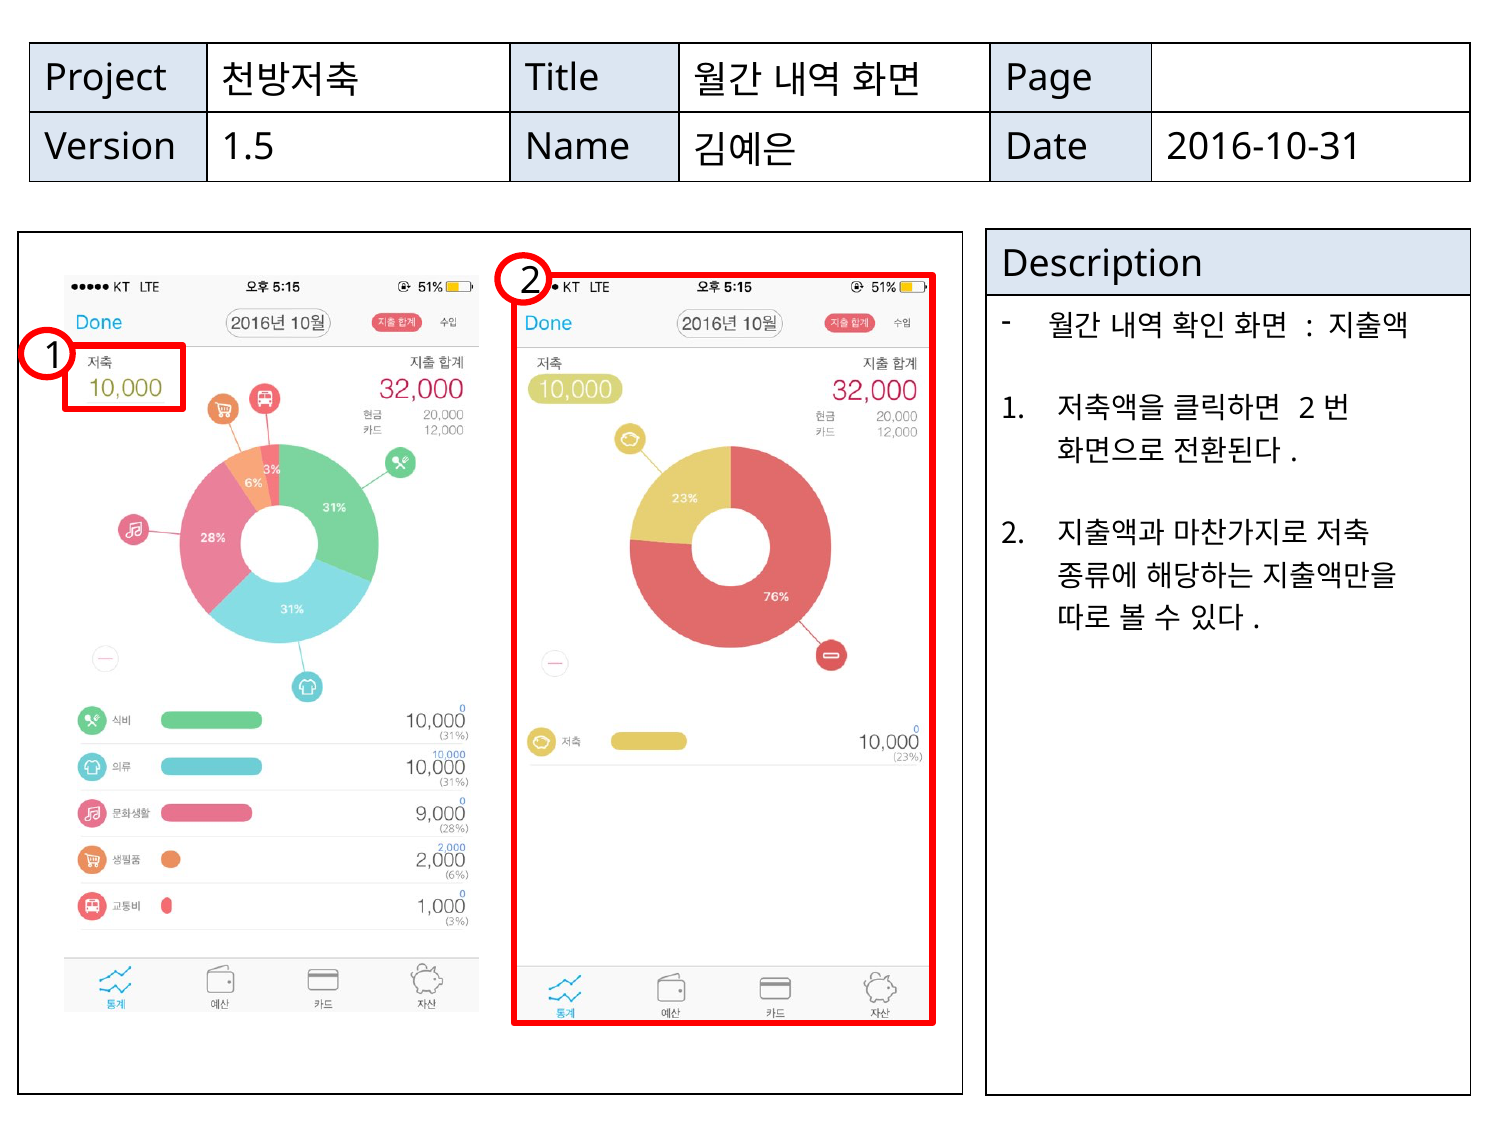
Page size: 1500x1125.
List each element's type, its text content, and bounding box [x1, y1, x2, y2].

table_cell Version [30, 113, 206, 181]
table_header Project [30, 44, 206, 111]
table_cell 2016-10-31 [1152, 113, 1469, 181]
table_header Title [511, 44, 678, 111]
picture [64, 274, 479, 1012]
table_header [1152, 44, 1469, 111]
table_header 월간 내역 화면 [680, 44, 989, 111]
picture [513, 274, 933, 1022]
text_box 2 [495, 253, 551, 301]
table_header Page [991, 44, 1151, 111]
text_box 1 [18, 327, 59, 380]
table_cell Date [991, 113, 1151, 181]
table_header Description [987, 230, 1470, 294]
table_cell Name [511, 113, 678, 181]
table_header [19, 233, 962, 1093]
table_cell 1.5 [208, 113, 509, 181]
table_cell 월간 내역 확인 화면 : 지출액 저축액을 클릭하면 2번 화면으로 전환된다. 지출액과 마찬가지로 저축 종류에 해당하는 지출액만을 따로 볼 수 있다. [987, 296, 1470, 1094]
table_header 천방저축 [208, 44, 509, 111]
table_cell 김예은 [680, 113, 989, 181]
